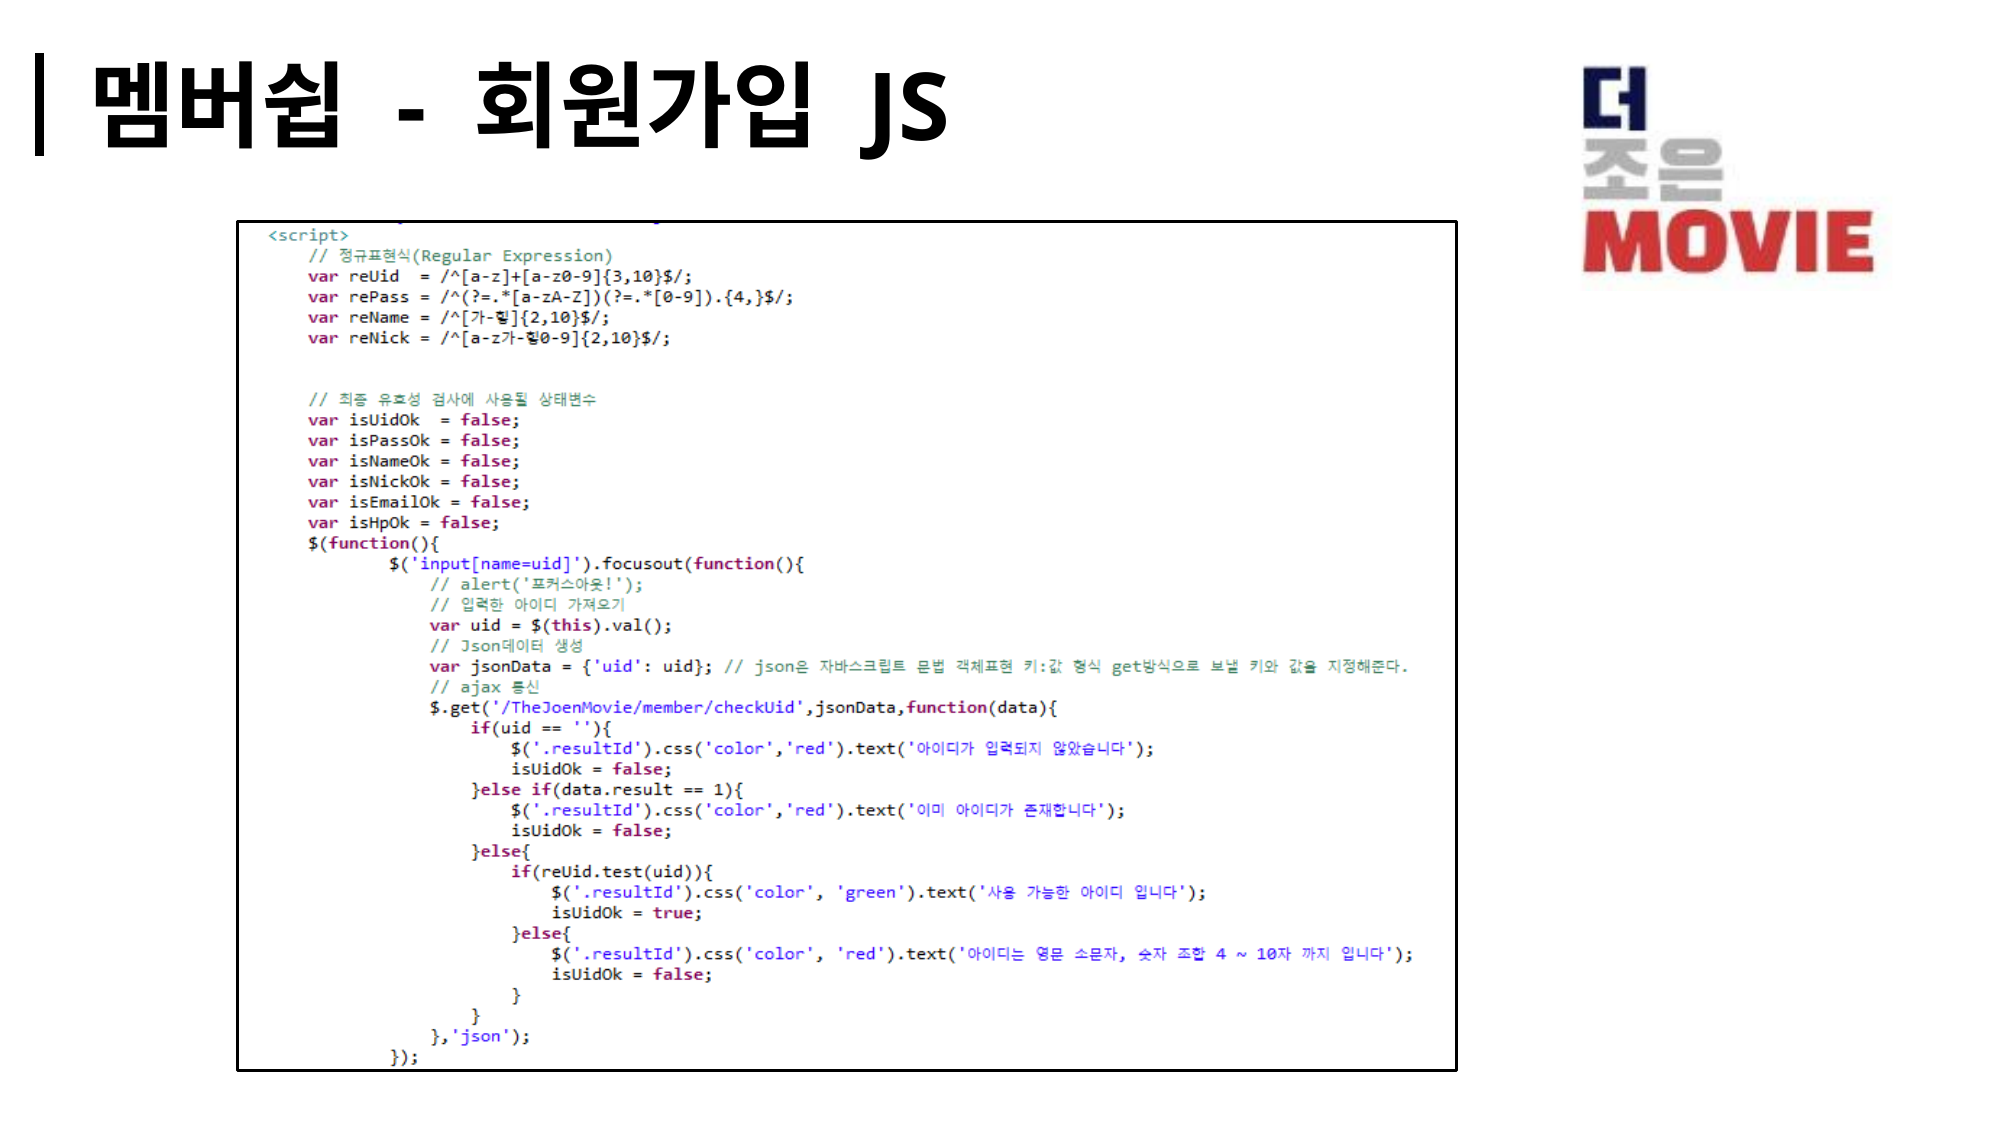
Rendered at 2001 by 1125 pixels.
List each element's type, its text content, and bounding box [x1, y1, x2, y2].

picture [238, 223, 1455, 1070]
picture [1565, 52, 1893, 291]
text_box 멤버쉽 - 회원가입 JS [74, 39, 1414, 287]
